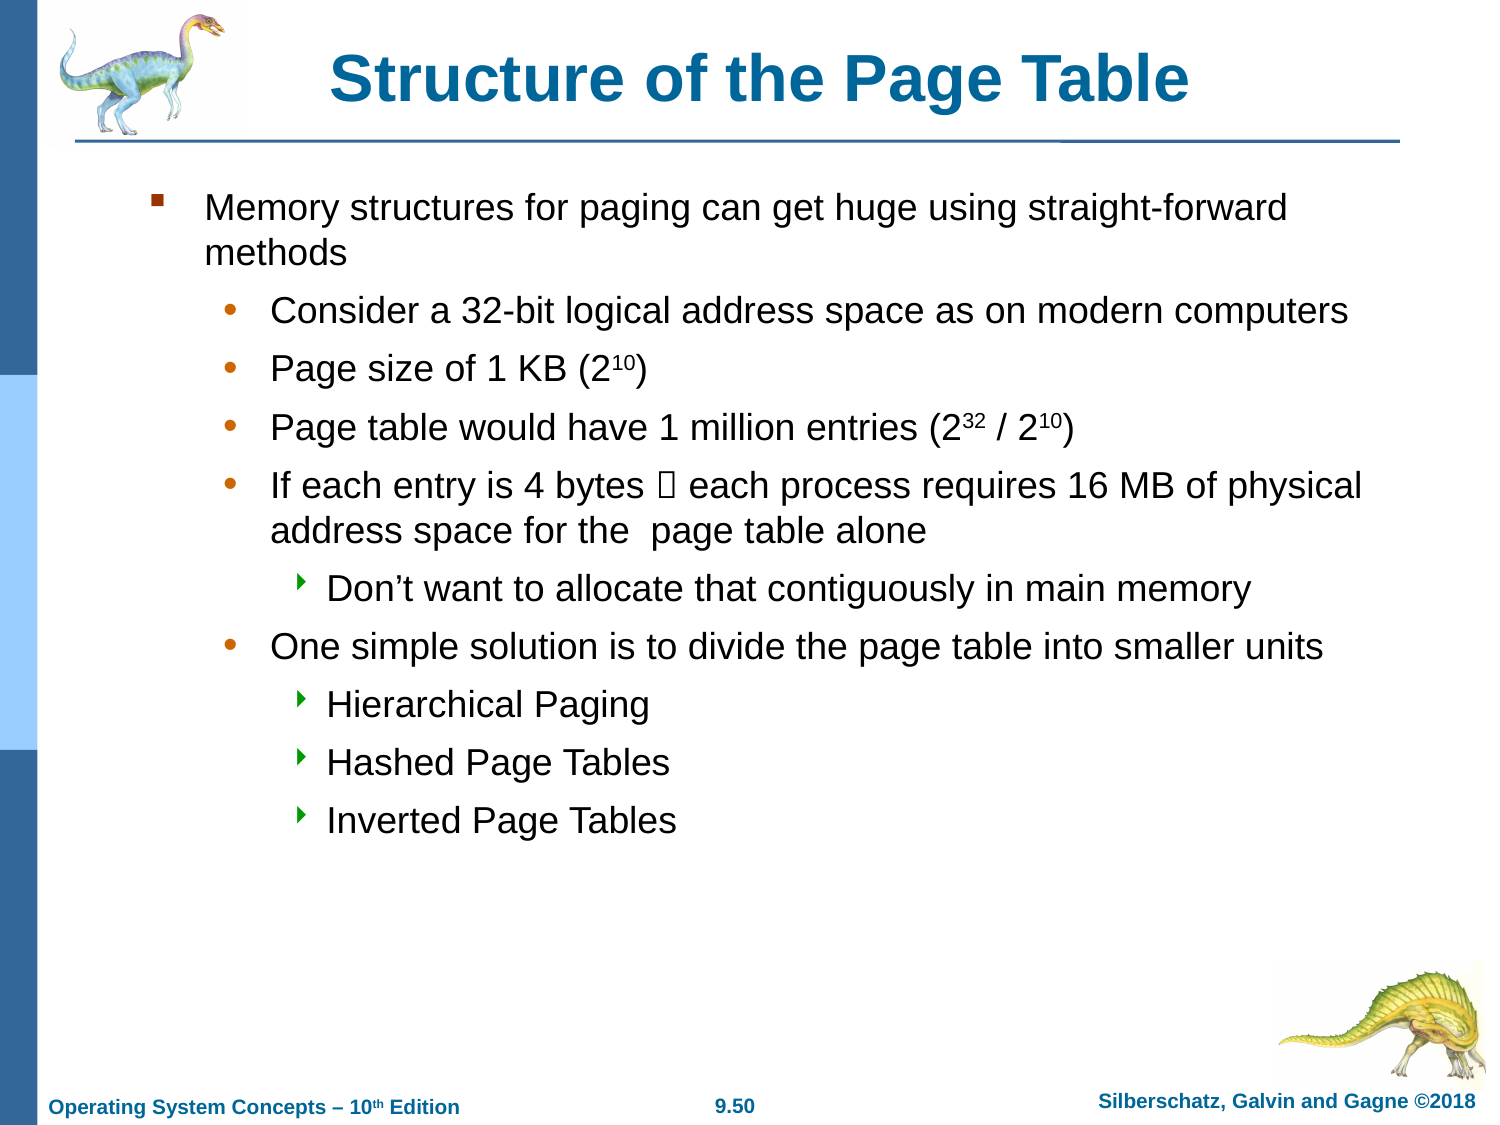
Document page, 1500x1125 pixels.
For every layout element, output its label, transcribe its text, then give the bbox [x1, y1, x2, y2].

list Memory structures for paging can get huge using straight-forward methods Consider a 32-bit logical address space as on modern computers Page size of 1 KB (210) Page table would have 1 million entries (232 / 210) If each entry is 4 bytes  each process requires 16 MB of physical address space for the page table alone Don’t want to allocate that contiguously in main memory One simple solution is to divide the page table into smaller units Hierarchical Paging Hashed Page Tables Inverted Page Tables [133, 175, 1389, 906]
picture [46, 0, 243, 149]
title Structure of the Page Table [85, 27, 1436, 123]
picture [1275, 959, 1486, 1090]
